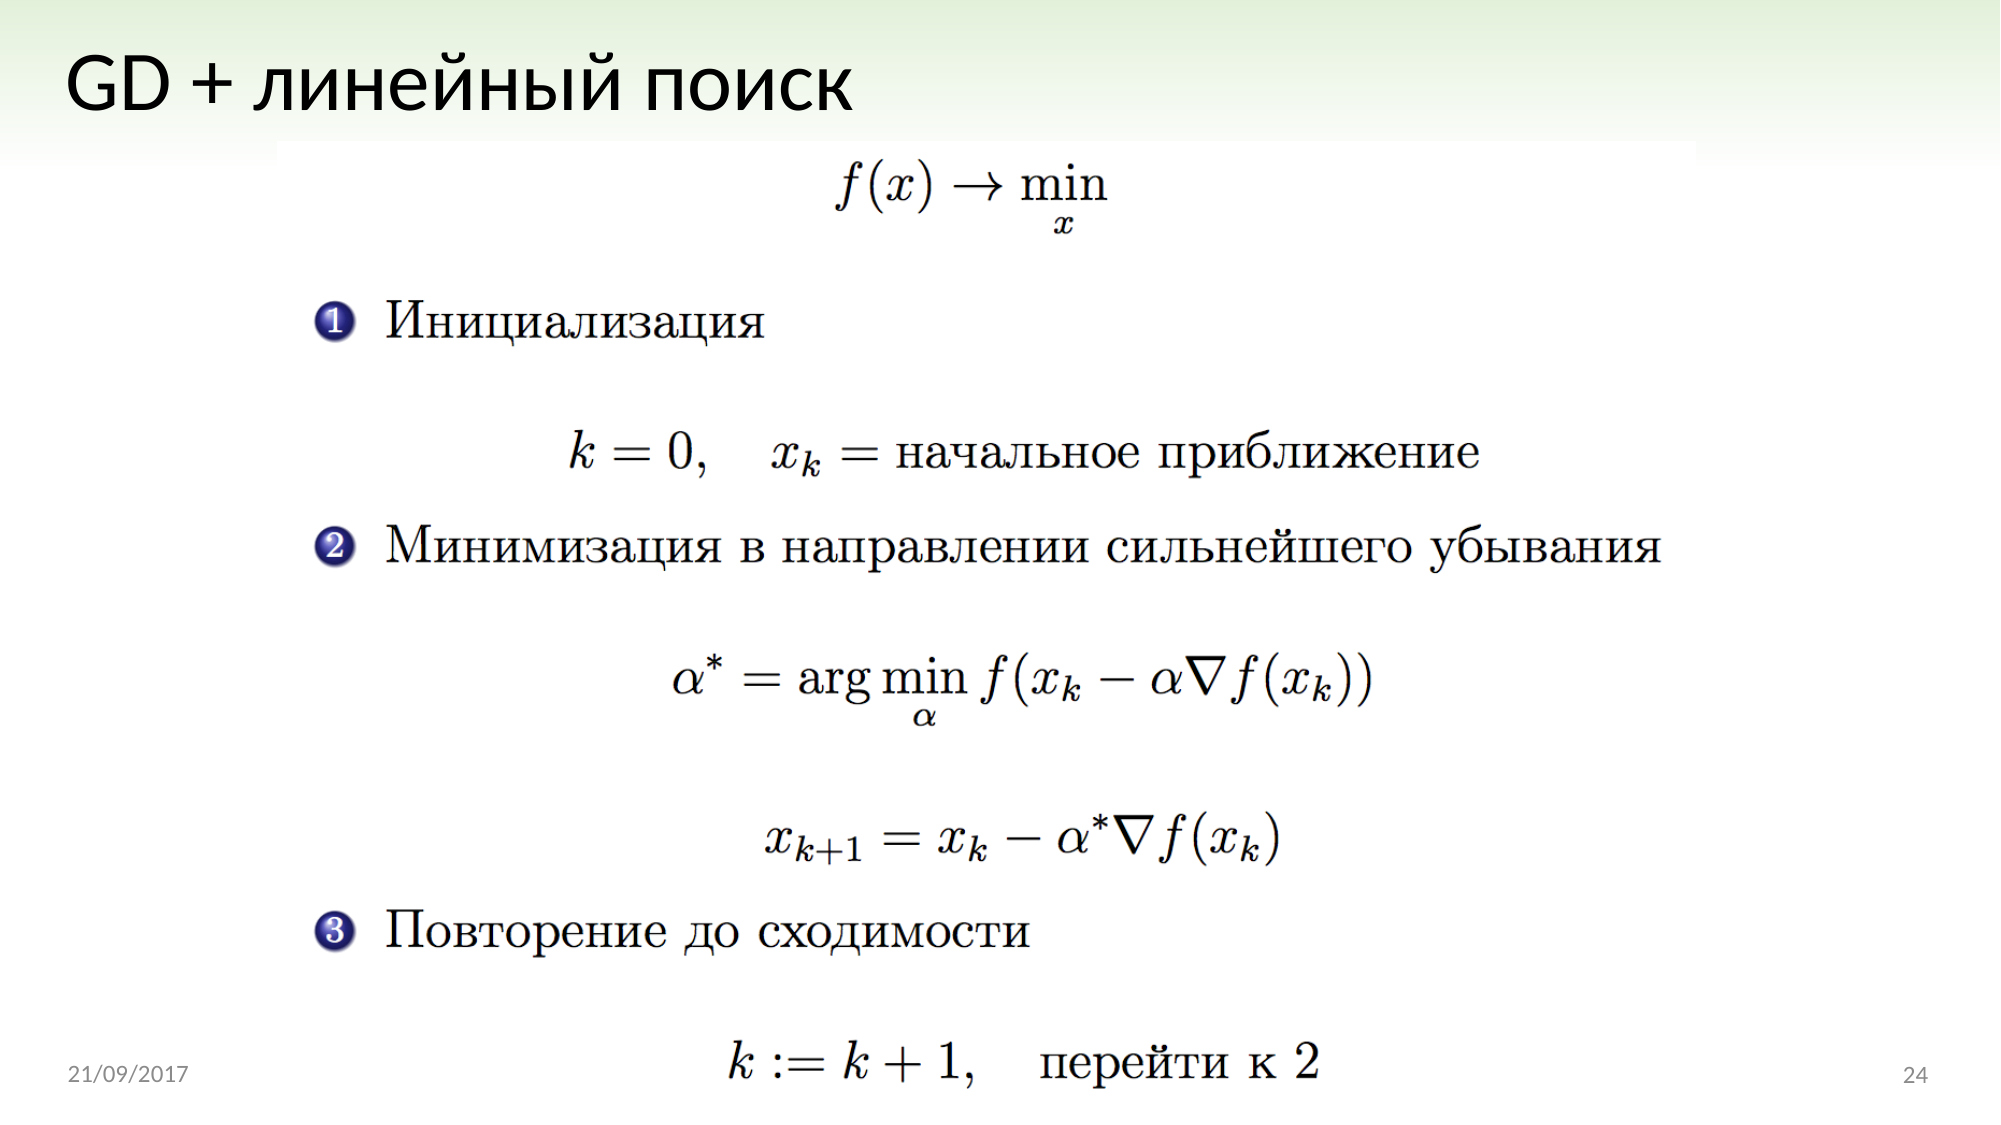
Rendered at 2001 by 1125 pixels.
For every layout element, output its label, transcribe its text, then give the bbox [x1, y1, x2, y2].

title GD + линейный поиск [50, 28, 1943, 137]
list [277, 141, 1696, 1104]
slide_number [52, 1042, 277, 1103]
slide_number 24 [1696, 1044, 1944, 1104]
